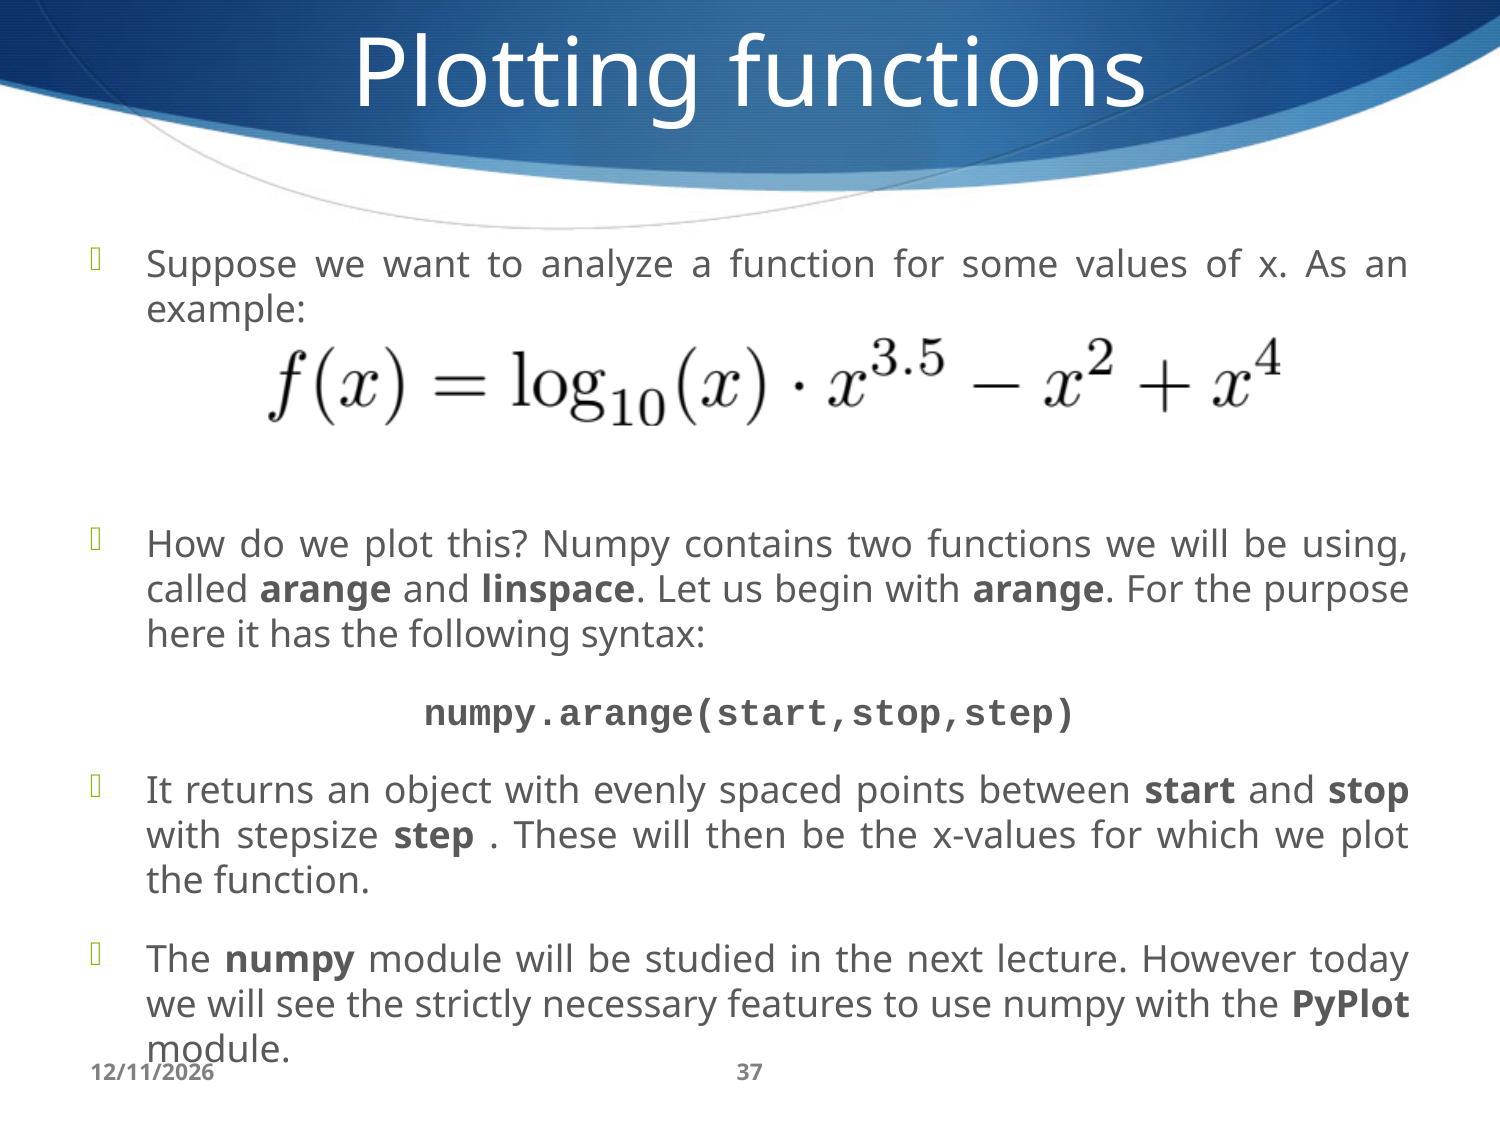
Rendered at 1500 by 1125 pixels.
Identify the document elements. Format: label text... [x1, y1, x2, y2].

text_box Suppose we want to analyze a function for some values of x. As an example: How do we plot this? Numpy contains two functions we will be using, called arange and linspace. Let us begin with arange. For the purpose here it has the following syntax: numpy.arange(start,stop,step) It returns an object with evenly spaced points between start and stop with stepsize step . These will then be the x-values for which we plot the function. The numpy module will be studied in the next lecture. However today we will see the strictly necessary features to use numpy with the PyPlot module. [74, 232, 1425, 1043]
slide_number 37 [706, 1042, 794, 1103]
text_box Plotting functions lo [74, 3, 1425, 191]
picture [0, 0, 1500, 1125]
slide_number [75, 1042, 425, 1103]
